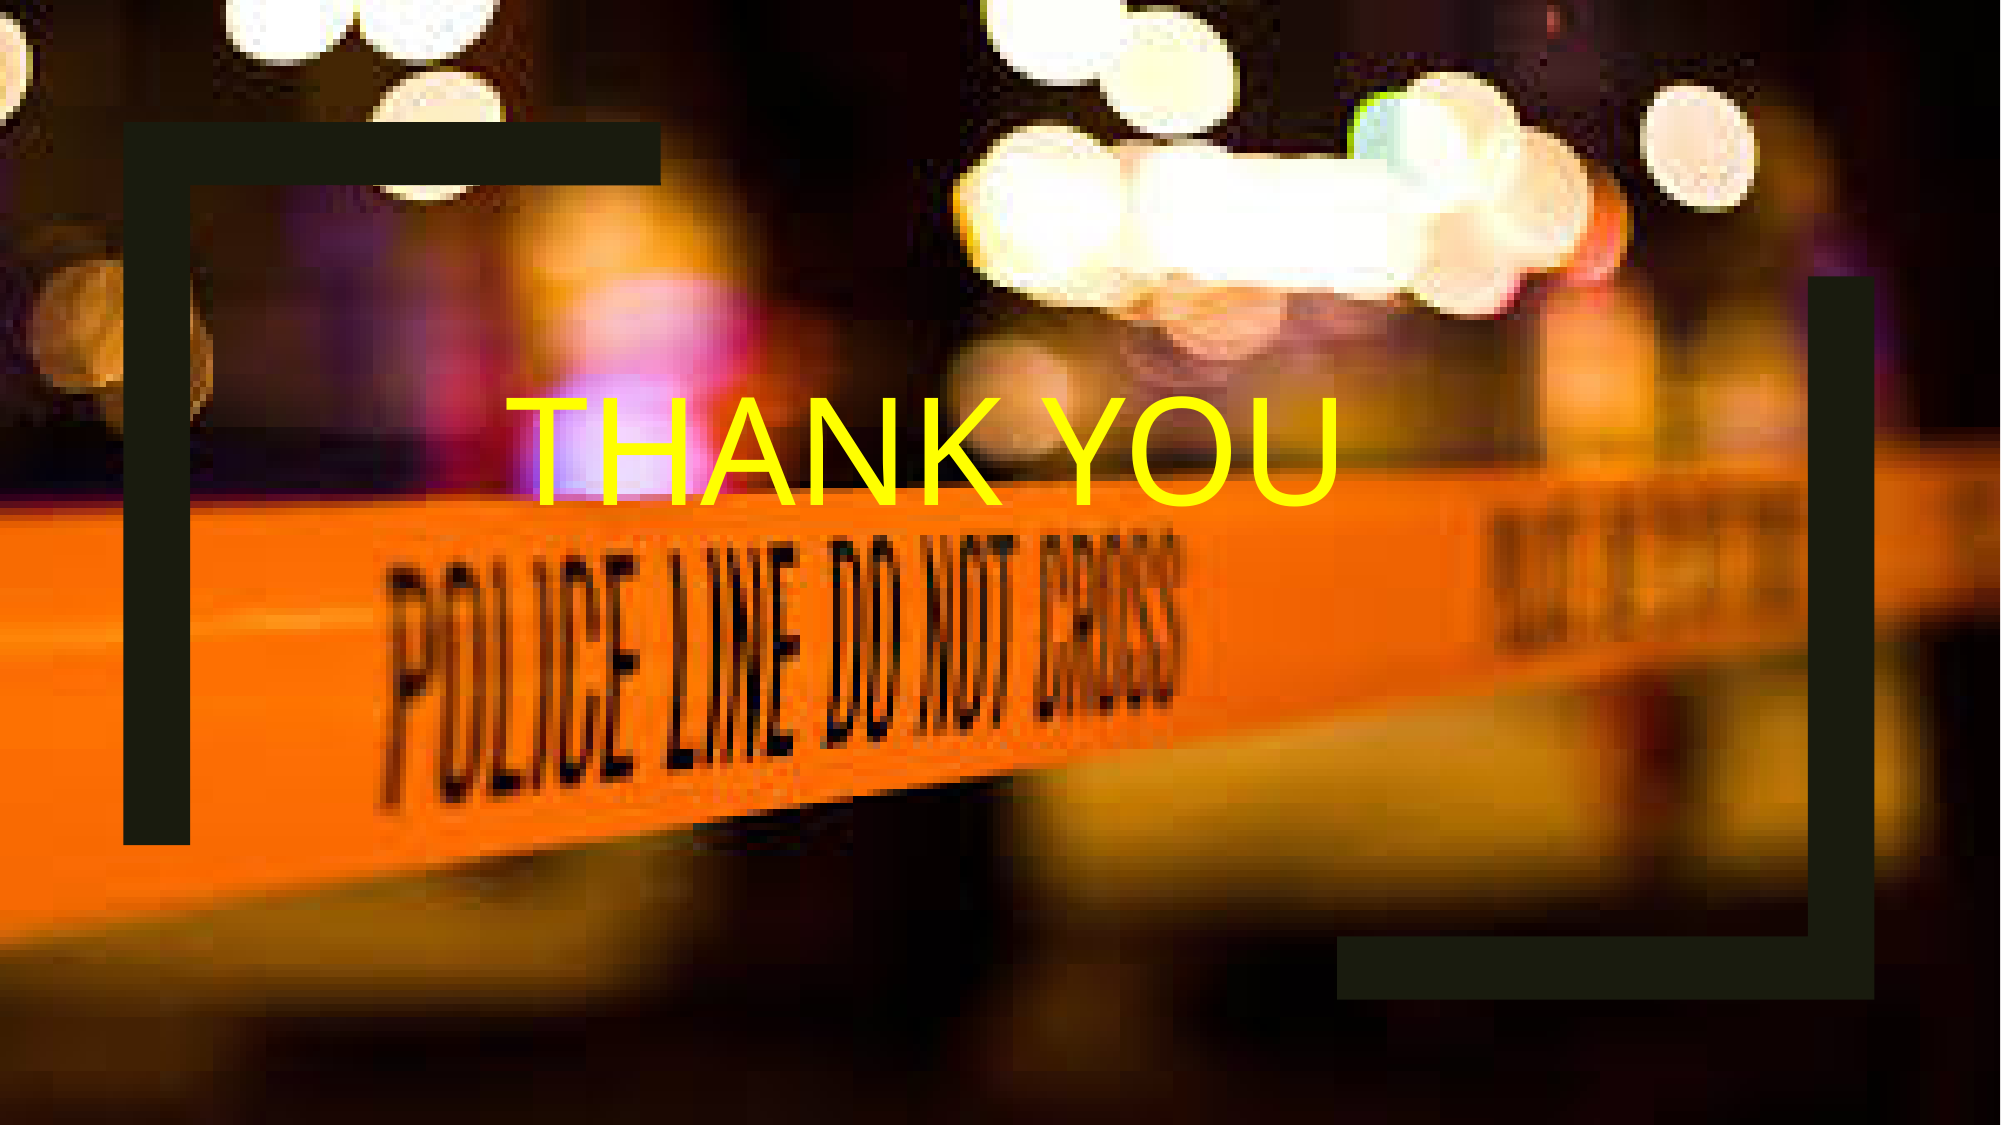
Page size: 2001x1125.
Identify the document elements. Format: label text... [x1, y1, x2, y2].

picture [0, 0, 2001, 1125]
title Thank you [262, 174, 1634, 545]
